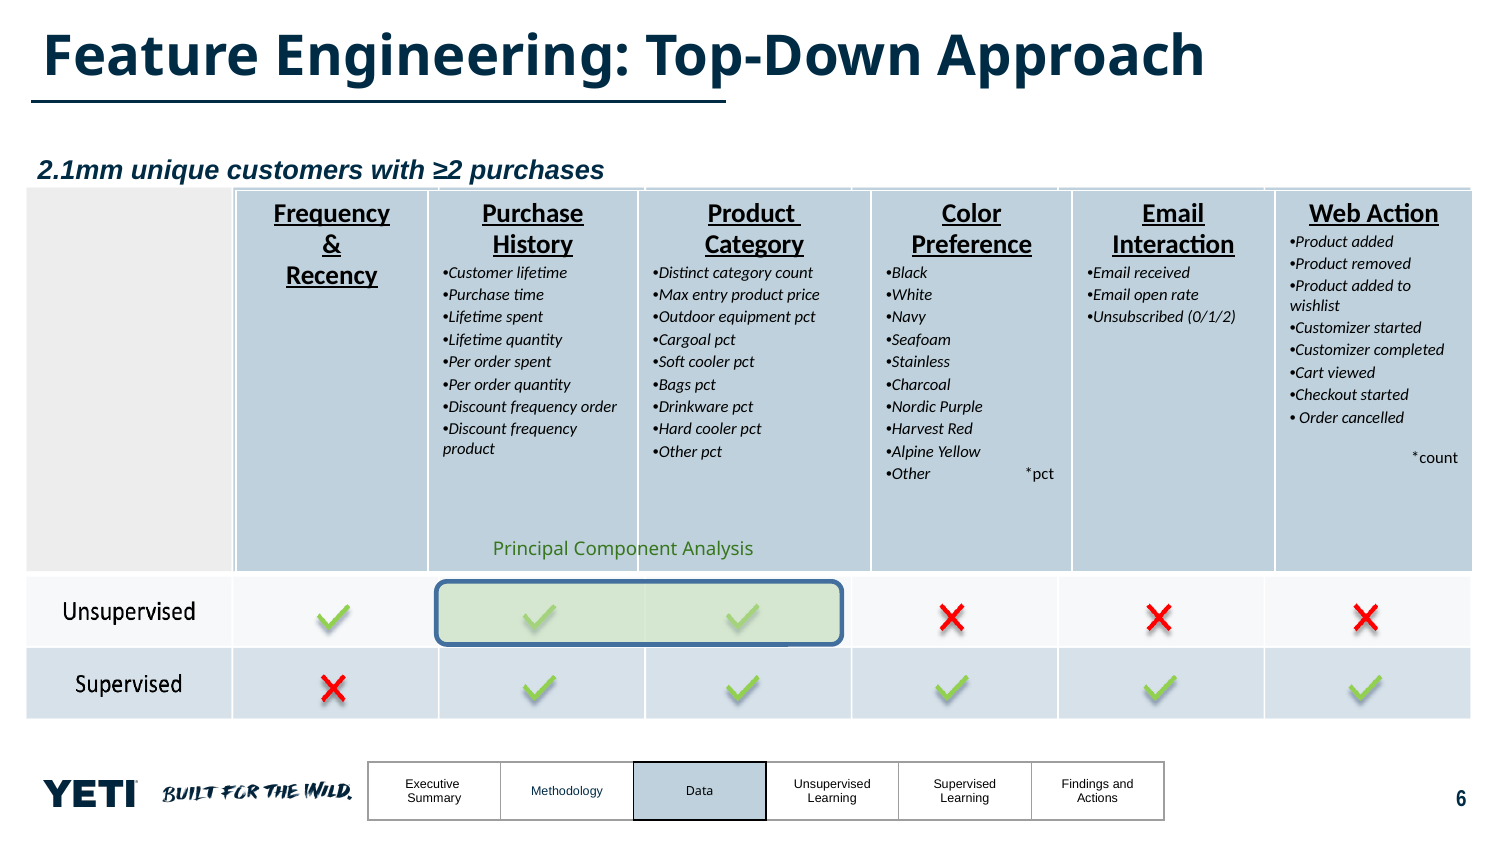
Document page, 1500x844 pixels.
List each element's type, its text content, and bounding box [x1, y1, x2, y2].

table_header Methodology [501, 763, 633, 819]
table_header Findings and Actions [1032, 763, 1163, 819]
table_header Supervised Learning [899, 763, 1031, 819]
table_header Data [634, 763, 765, 819]
title Feature Engineering: Top-Down Approach [31, 4, 1478, 94]
picture [24, 183, 1476, 723]
table_header Unsupervised Learning [767, 763, 898, 819]
picture [43, 757, 385, 826]
table_header Executive Summary [369, 763, 500, 819]
text_box 2.1mm unique customers with ≥2 purchases [22, 137, 705, 183]
